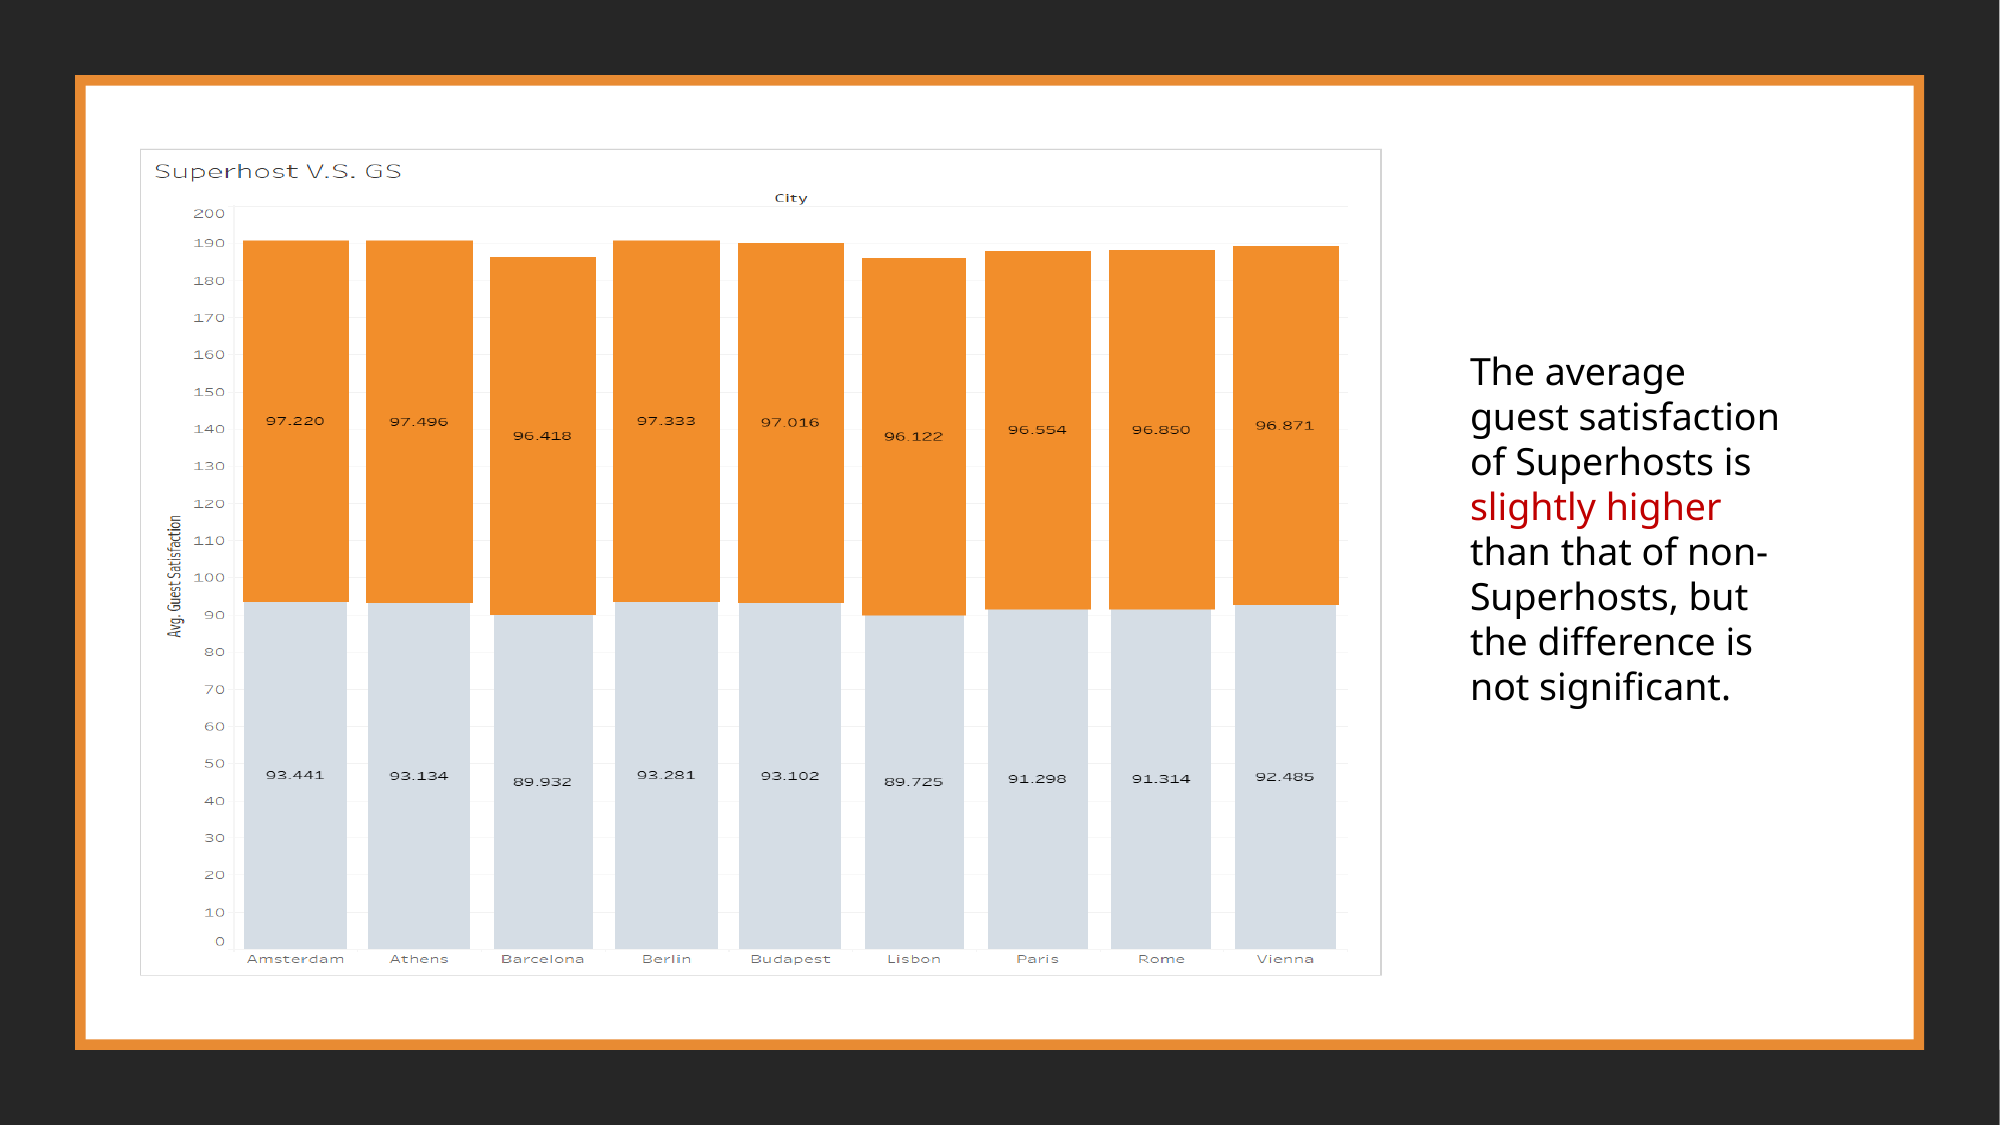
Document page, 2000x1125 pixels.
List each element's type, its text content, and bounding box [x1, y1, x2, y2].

picture [140, 148, 1382, 976]
text_box [84, 84, 1915, 1041]
text_box The average guest satisfaction of Superhosts is slightly higher than that of non-Superhosts, but the difference is not significant. [1455, 340, 1806, 716]
text_box [0, 0, 2000, 1125]
text_box [74, 74, 1925, 1051]
